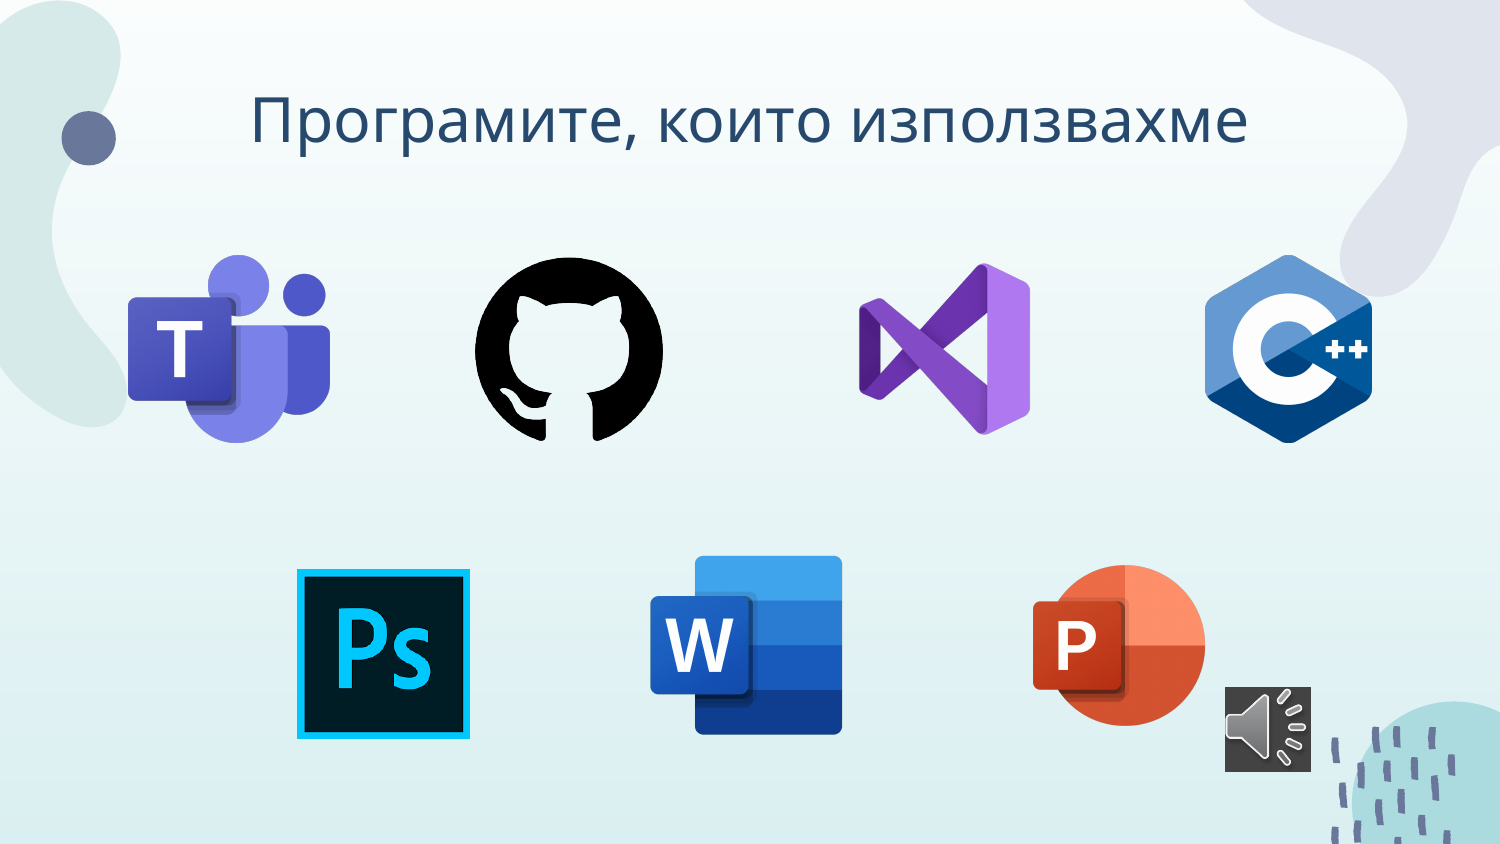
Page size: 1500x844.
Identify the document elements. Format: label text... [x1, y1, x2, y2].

picture [128, 255, 330, 443]
picture [1205, 255, 1372, 443]
picture [795, 255, 1095, 443]
picture [600, 551, 900, 739]
picture [938, 525, 1313, 774]
title Програмите, които използвахме [116, 64, 1384, 159]
picture [306, 578, 462, 731]
picture [475, 255, 663, 443]
